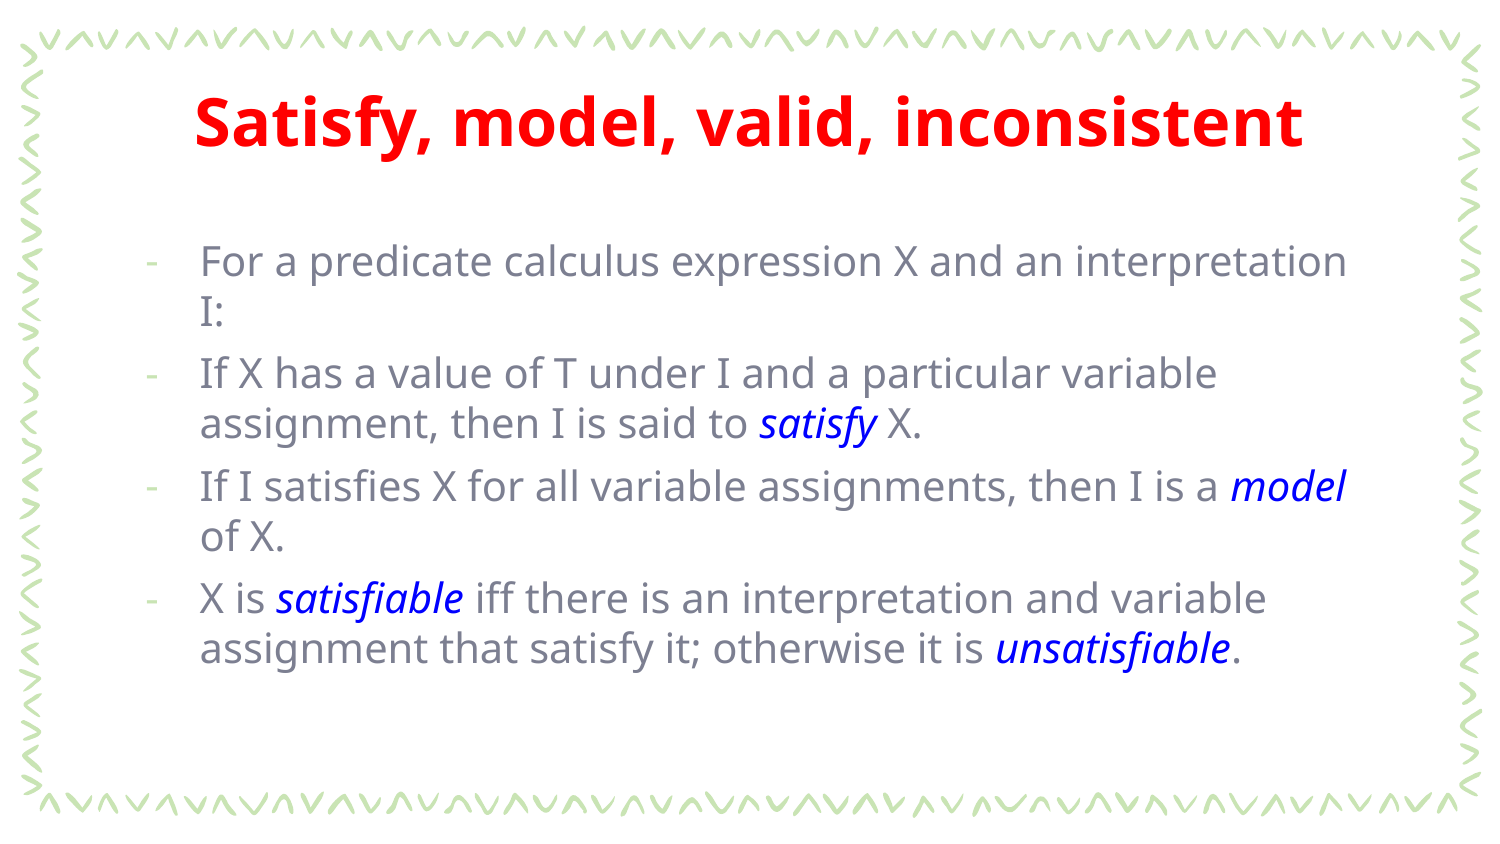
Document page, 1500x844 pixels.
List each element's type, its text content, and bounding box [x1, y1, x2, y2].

list For a predicate calculus expression X and an interpretation I: If X has a value of T under I and a particular variable assignment, then I is said to satisfy X. If I satisfies X for all variable assignments, then I is a model of X. X is satisfiable iff there is an interpretation and variable assignment that satisfy it; otherwise it is unsatisfiable. [109, 219, 1391, 662]
title Satisfy, model, valid, inconsistent [146, 33, 1354, 175]
